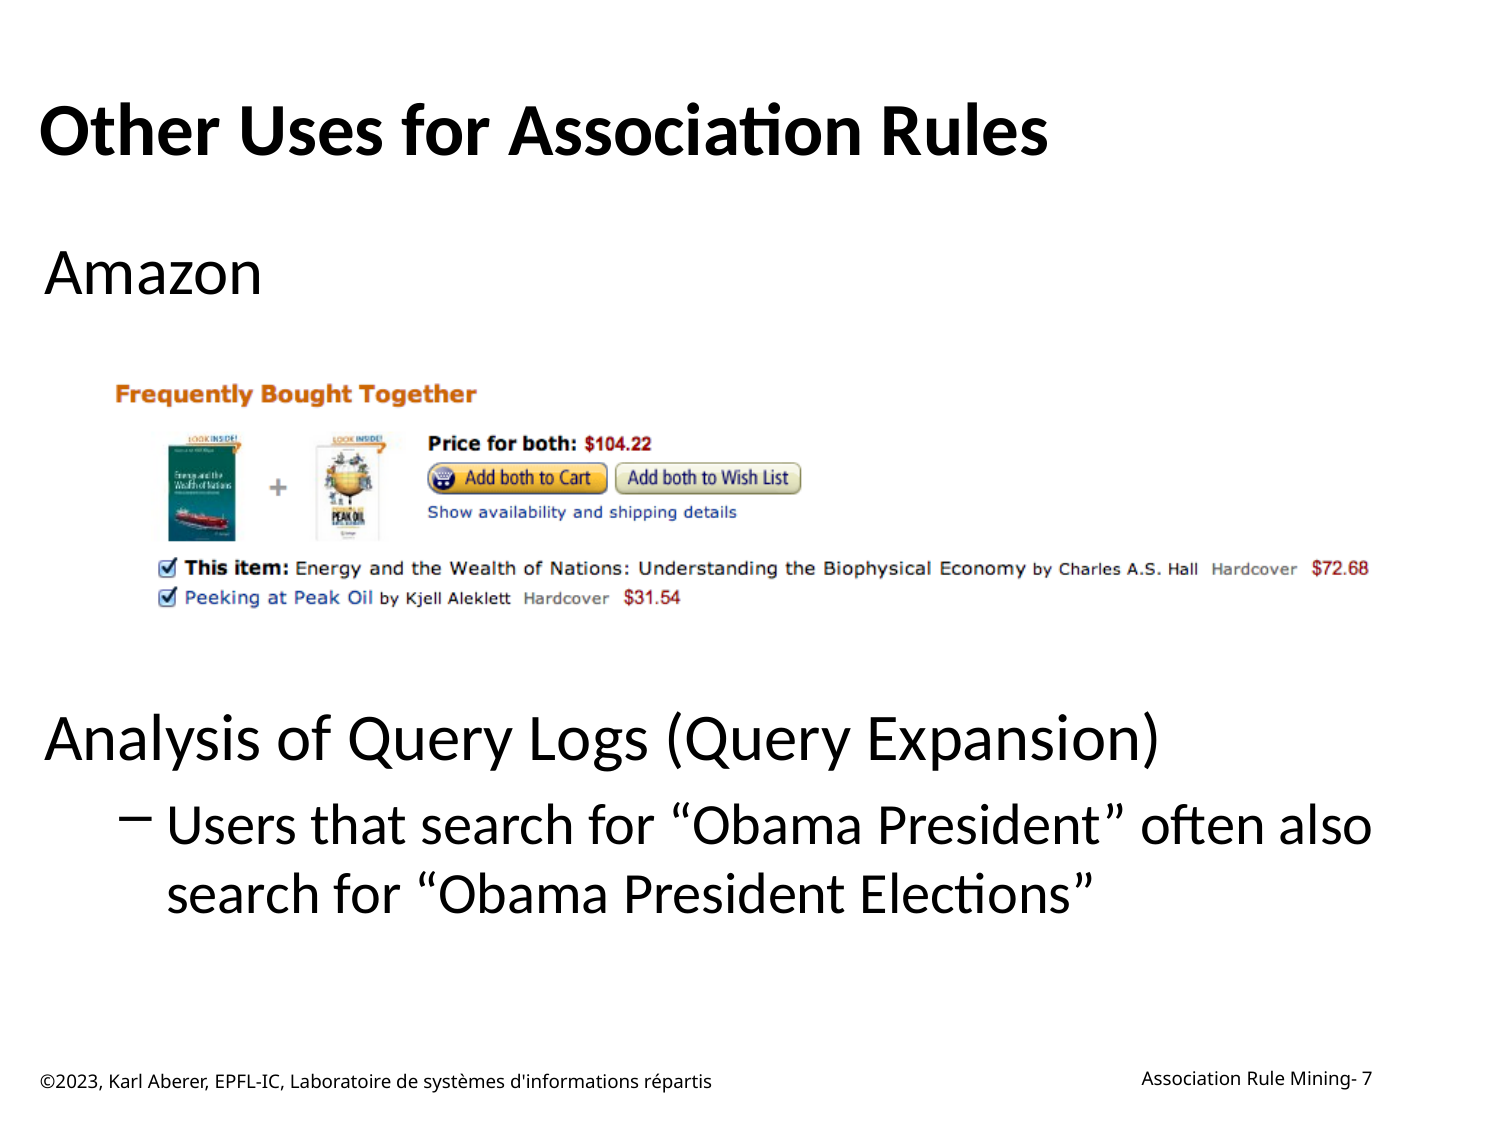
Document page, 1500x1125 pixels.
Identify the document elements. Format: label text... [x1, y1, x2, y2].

title Other Uses for Association Rules [24, 49, 1388, 201]
list Amazon Analysis of Query Logs (Query Expansion) Users that search for “Obama President” often also search for “Obama President Elections” [29, 219, 1393, 1046]
footer ©2023, Karl Aberer, EPFL-IC, Laboratoire de systèmes d'informations répartis [24, 1062, 988, 1101]
picture [111, 369, 1424, 632]
